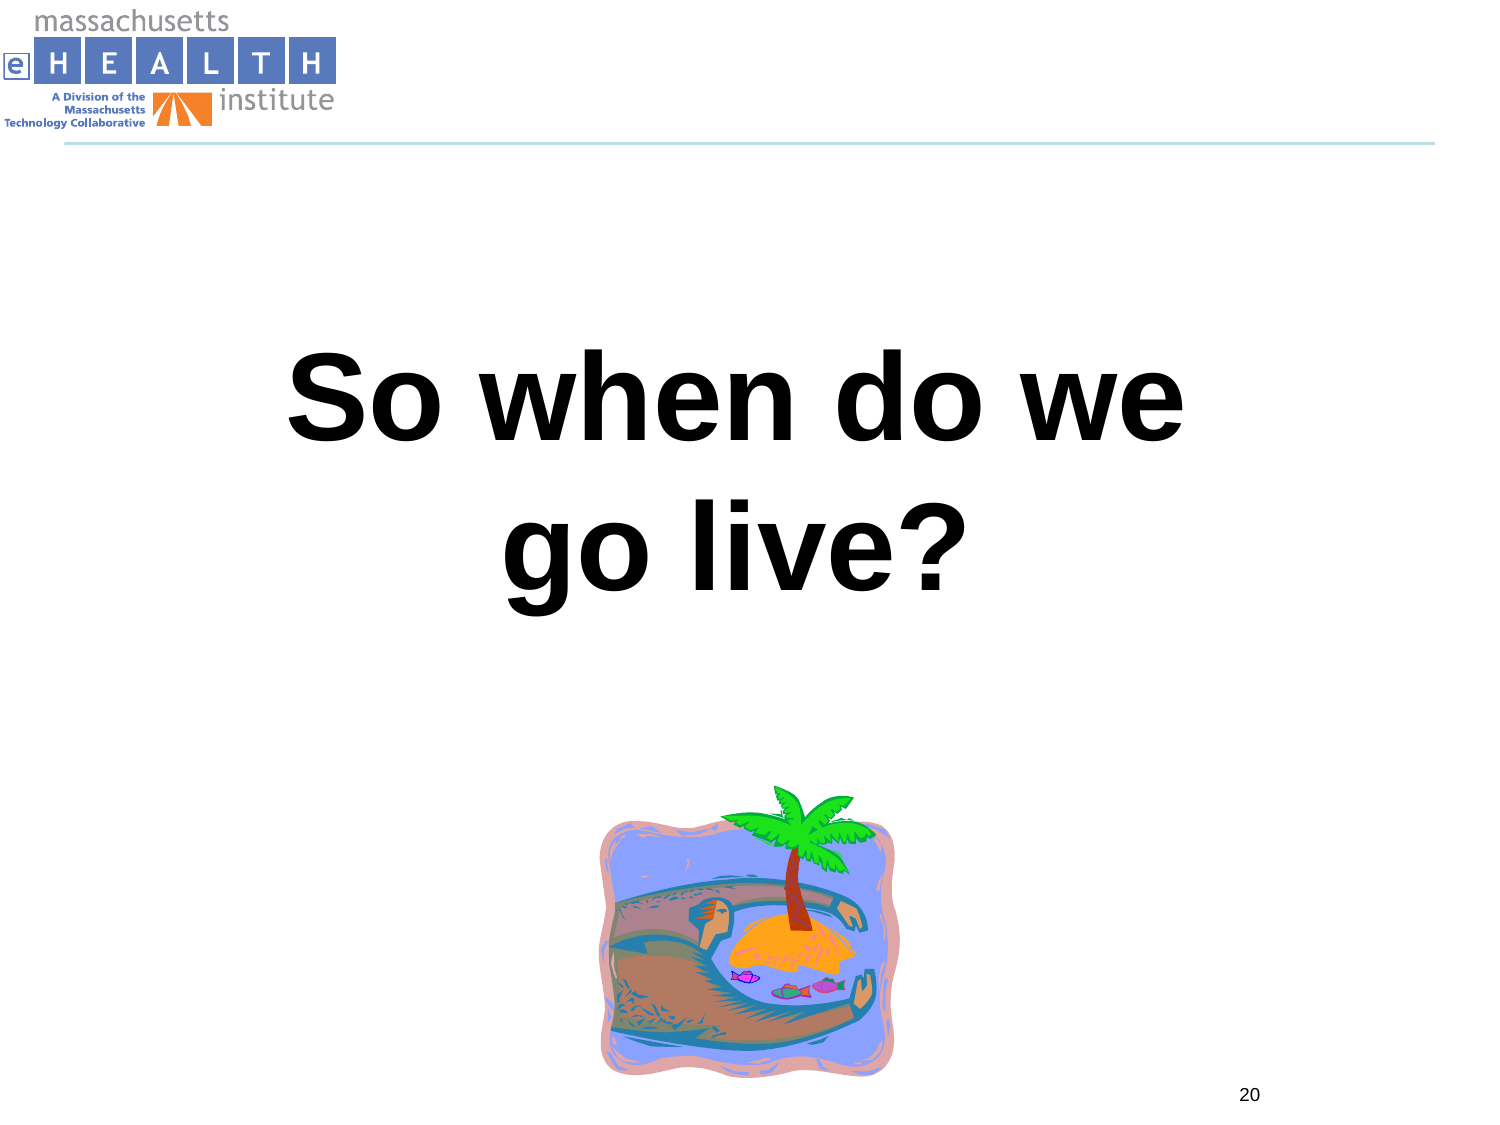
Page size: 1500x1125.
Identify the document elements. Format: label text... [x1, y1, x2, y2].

slide_number 20 [1074, 1074, 1426, 1113]
list So when do we go live? [248, 308, 1226, 996]
picture [595, 782, 903, 1081]
